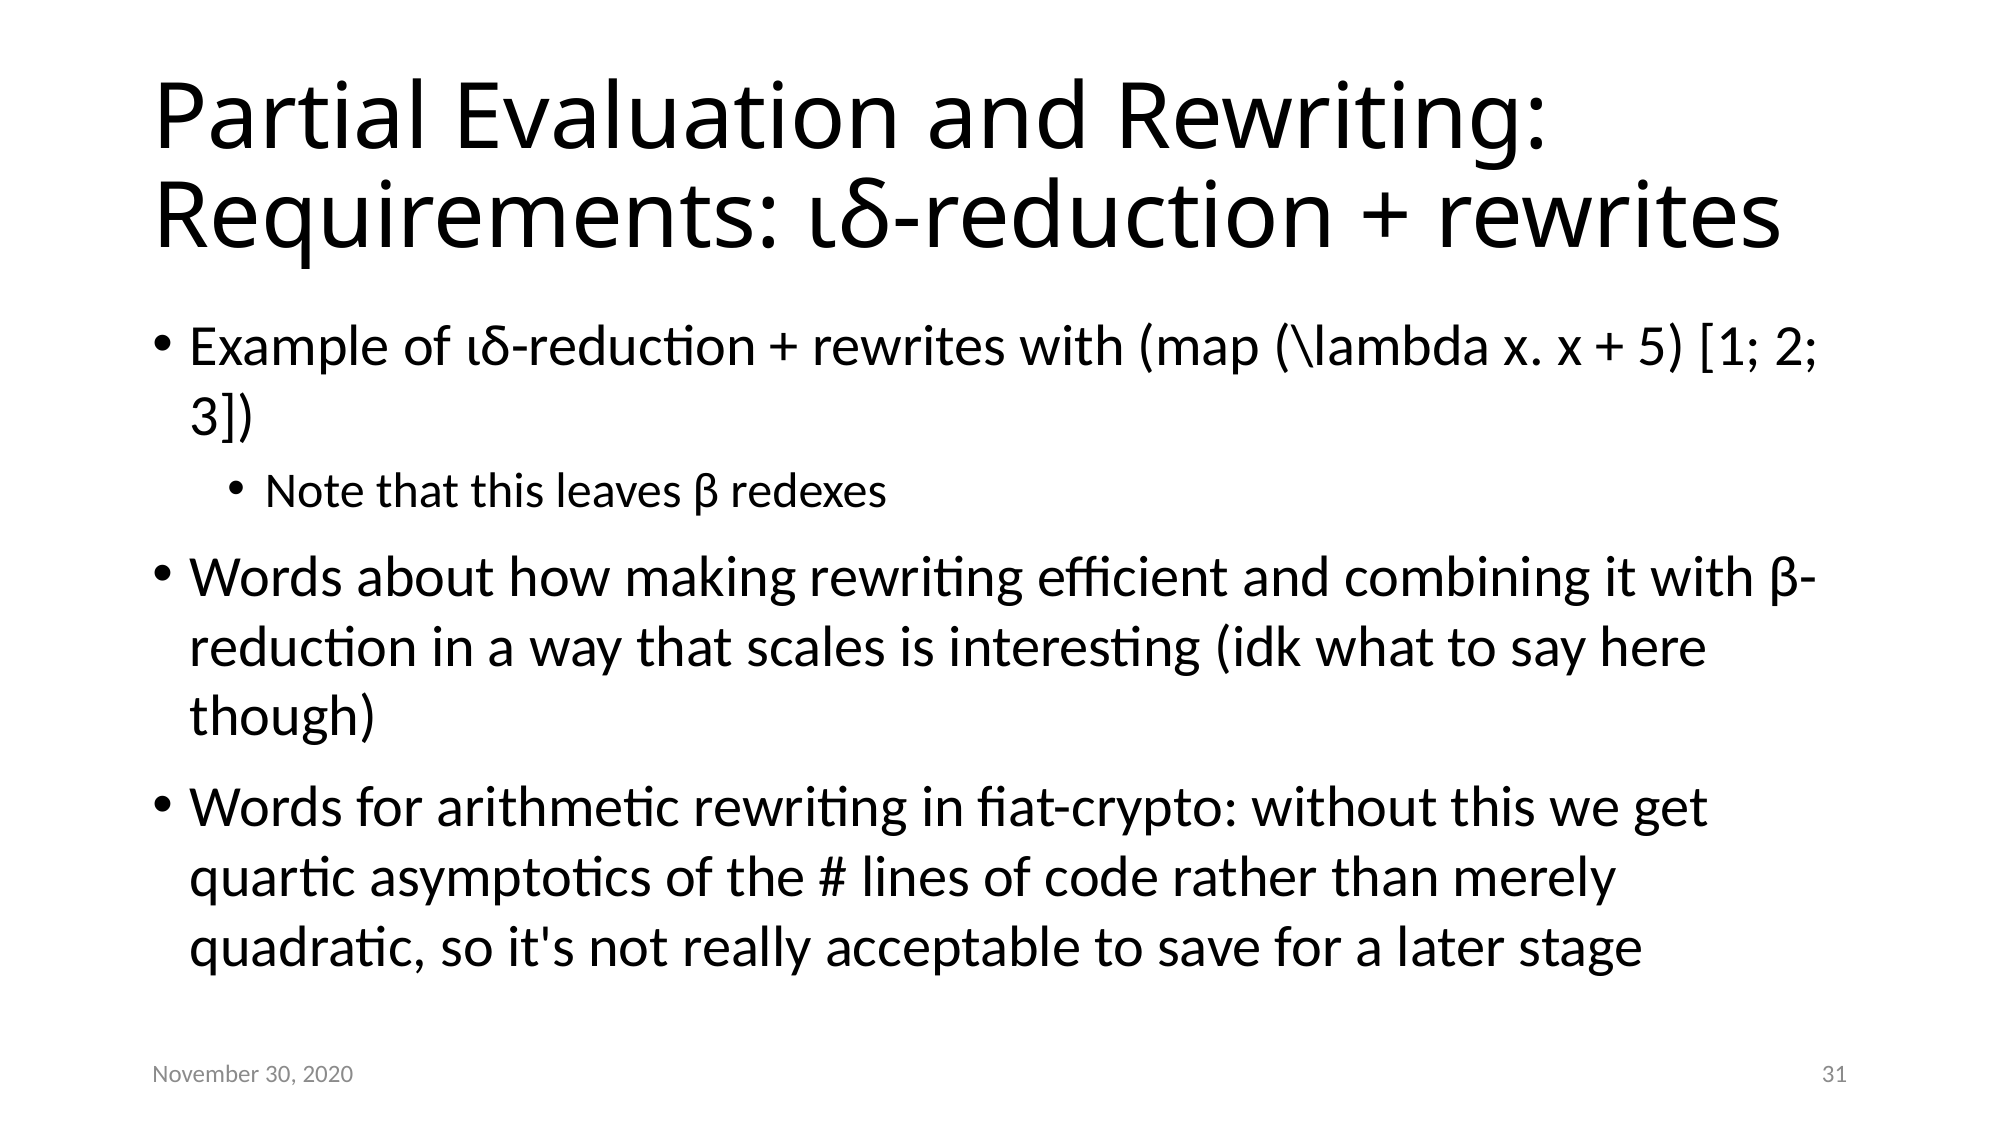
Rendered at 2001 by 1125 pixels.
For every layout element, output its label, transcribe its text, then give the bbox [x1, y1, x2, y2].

title Partial Evaluation and Rewriting: Requirements: ιδ-reduction + rewrites [137, 59, 1863, 278]
list Example of ιδ-reduction + rewrites with (map (\lambda x. x + 5) [1; 2; 3]) Note that this leaves β redexes Words about how making rewriting efficient and combining it with β-reduction in a way that scales is interesting (idk what to say here though) Words for arithmetic rewriting in fiat-crypto: without this we get quartic asymptotics of the # lines of code rather than merely quadratic, so it's not really acceptable to save for a later stage [137, 299, 1863, 1014]
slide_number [137, 1042, 588, 1103]
slide_number 31 [1412, 1042, 1863, 1103]
